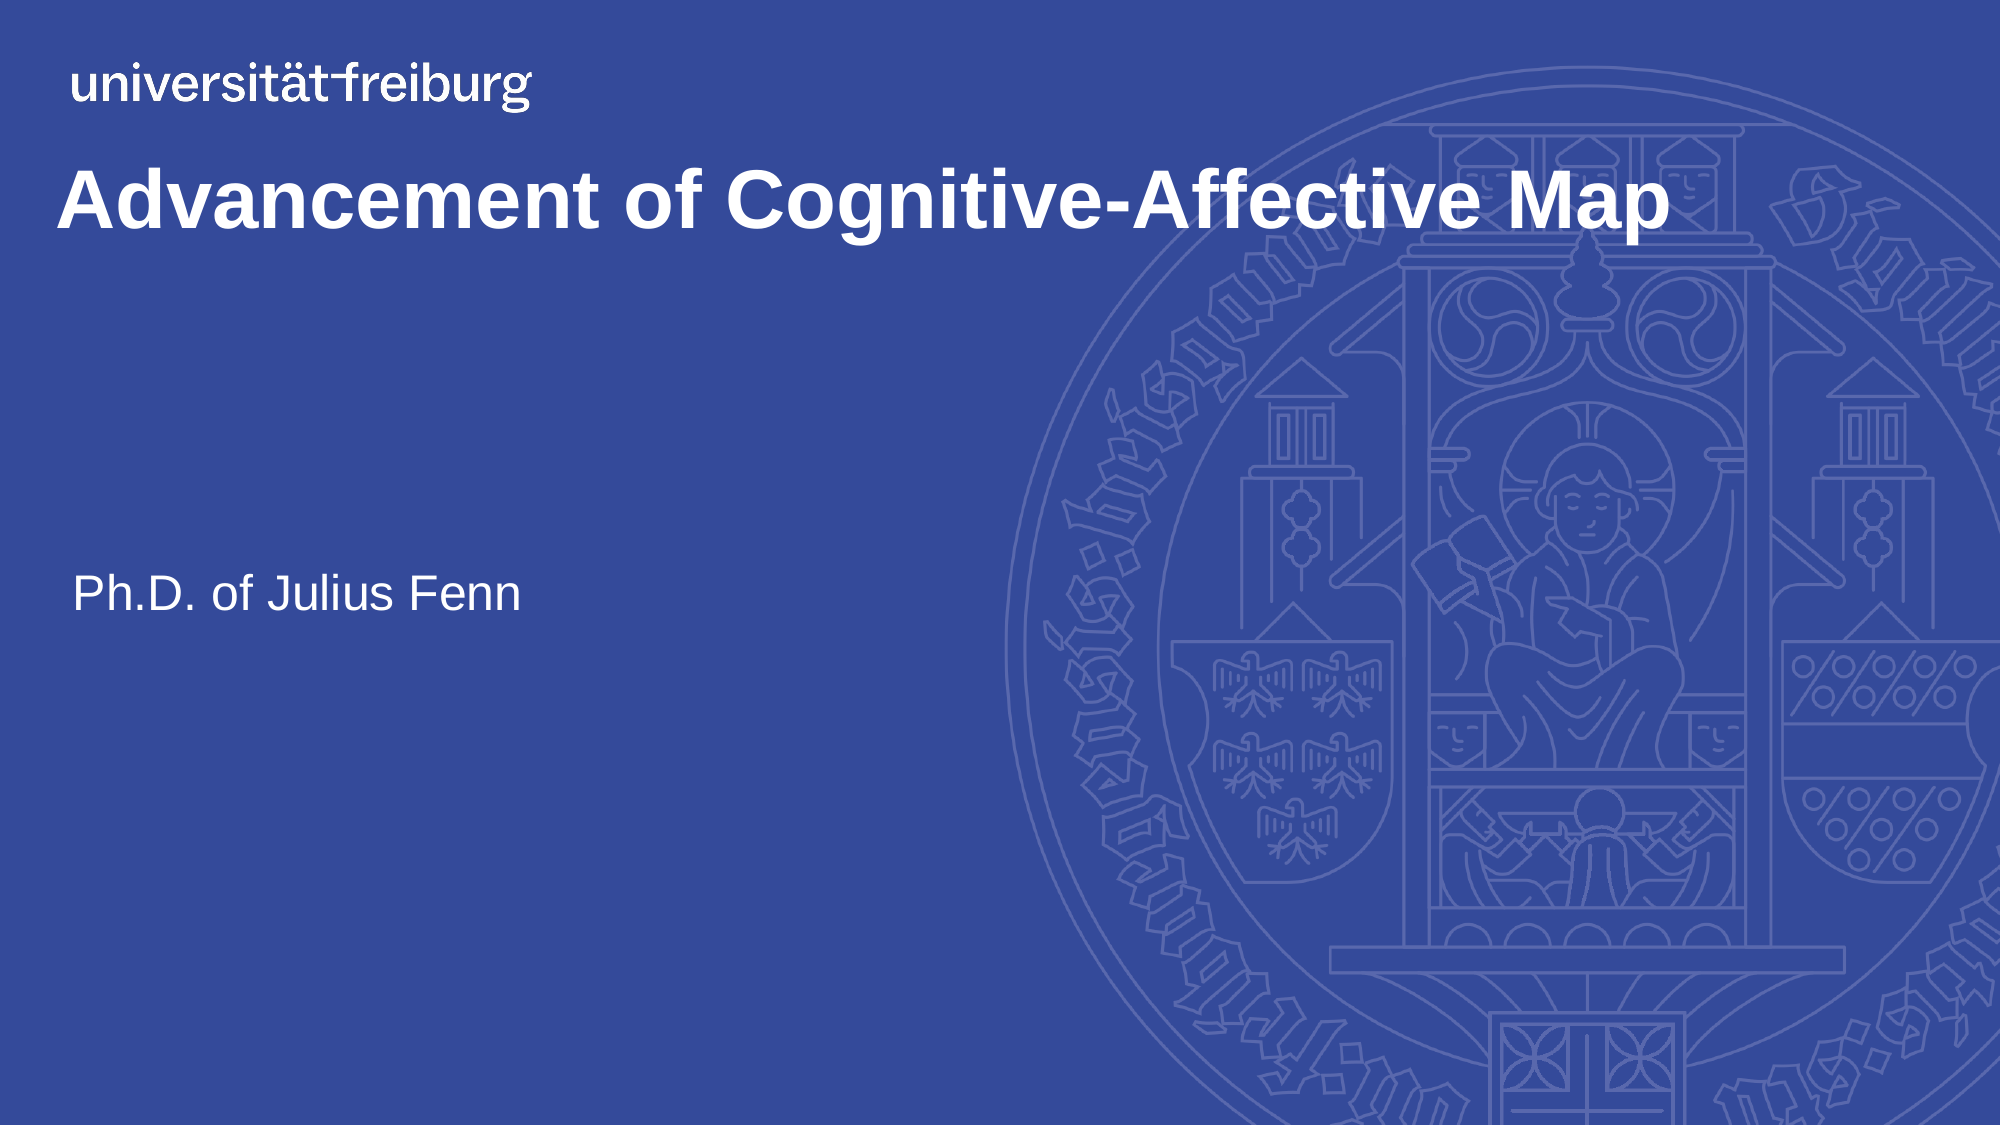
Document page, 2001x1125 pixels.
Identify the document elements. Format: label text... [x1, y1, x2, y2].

picture [72, 61, 534, 113]
subtitle Ph.D. of Julius Fenn [72, 562, 1933, 722]
title Advancement of Cognitive-Affective Map [55, 145, 1916, 382]
